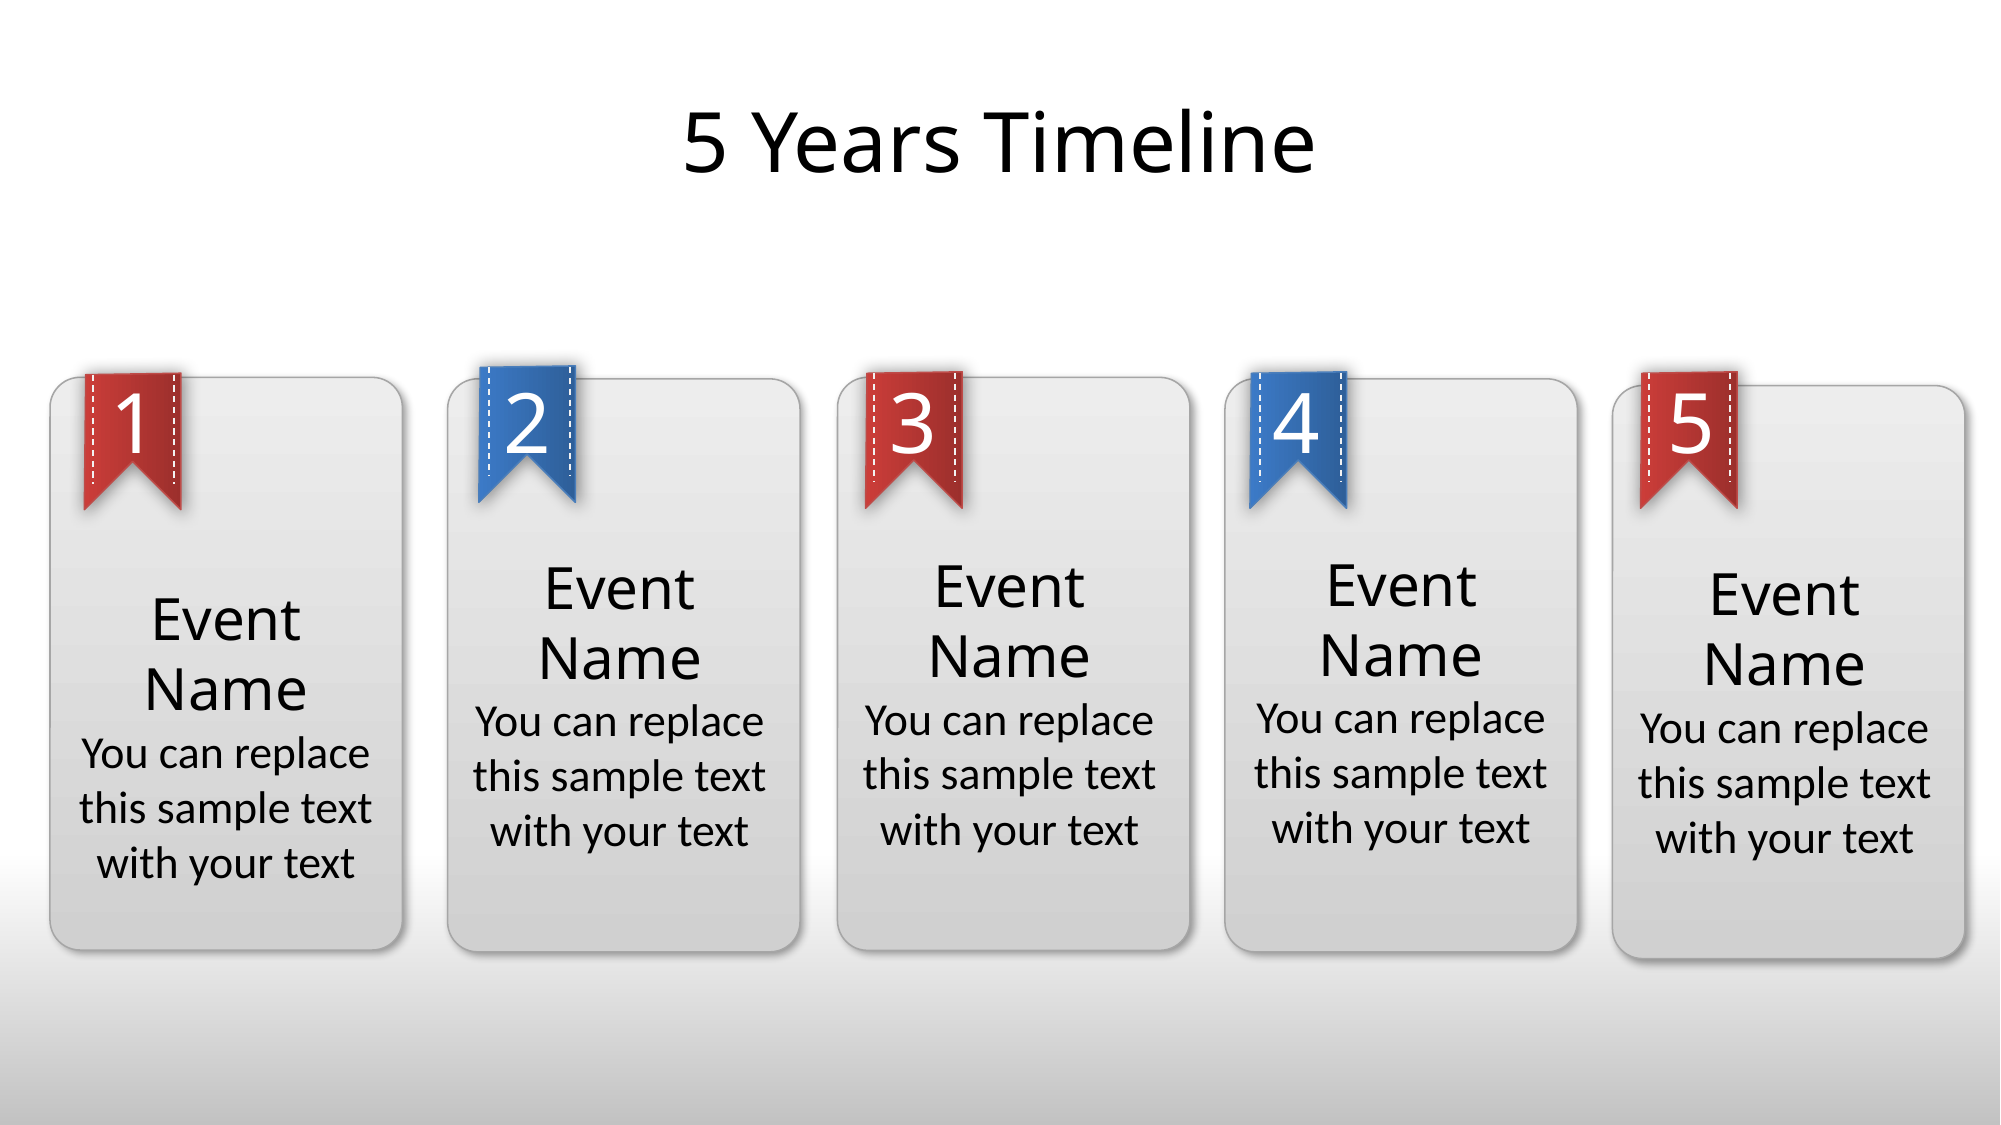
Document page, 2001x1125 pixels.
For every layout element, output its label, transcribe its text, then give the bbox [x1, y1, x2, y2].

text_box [84, 362, 182, 510]
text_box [865, 362, 963, 509]
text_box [837, 377, 1191, 951]
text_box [1640, 362, 1738, 509]
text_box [49, 377, 403, 951]
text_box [1224, 378, 1578, 953]
title 5 Years Timeline [99, 45, 1900, 233]
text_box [1612, 385, 1966, 959]
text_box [478, 362, 576, 503]
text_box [1249, 362, 1347, 509]
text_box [447, 378, 801, 953]
text_box [0, 833, 2000, 1125]
